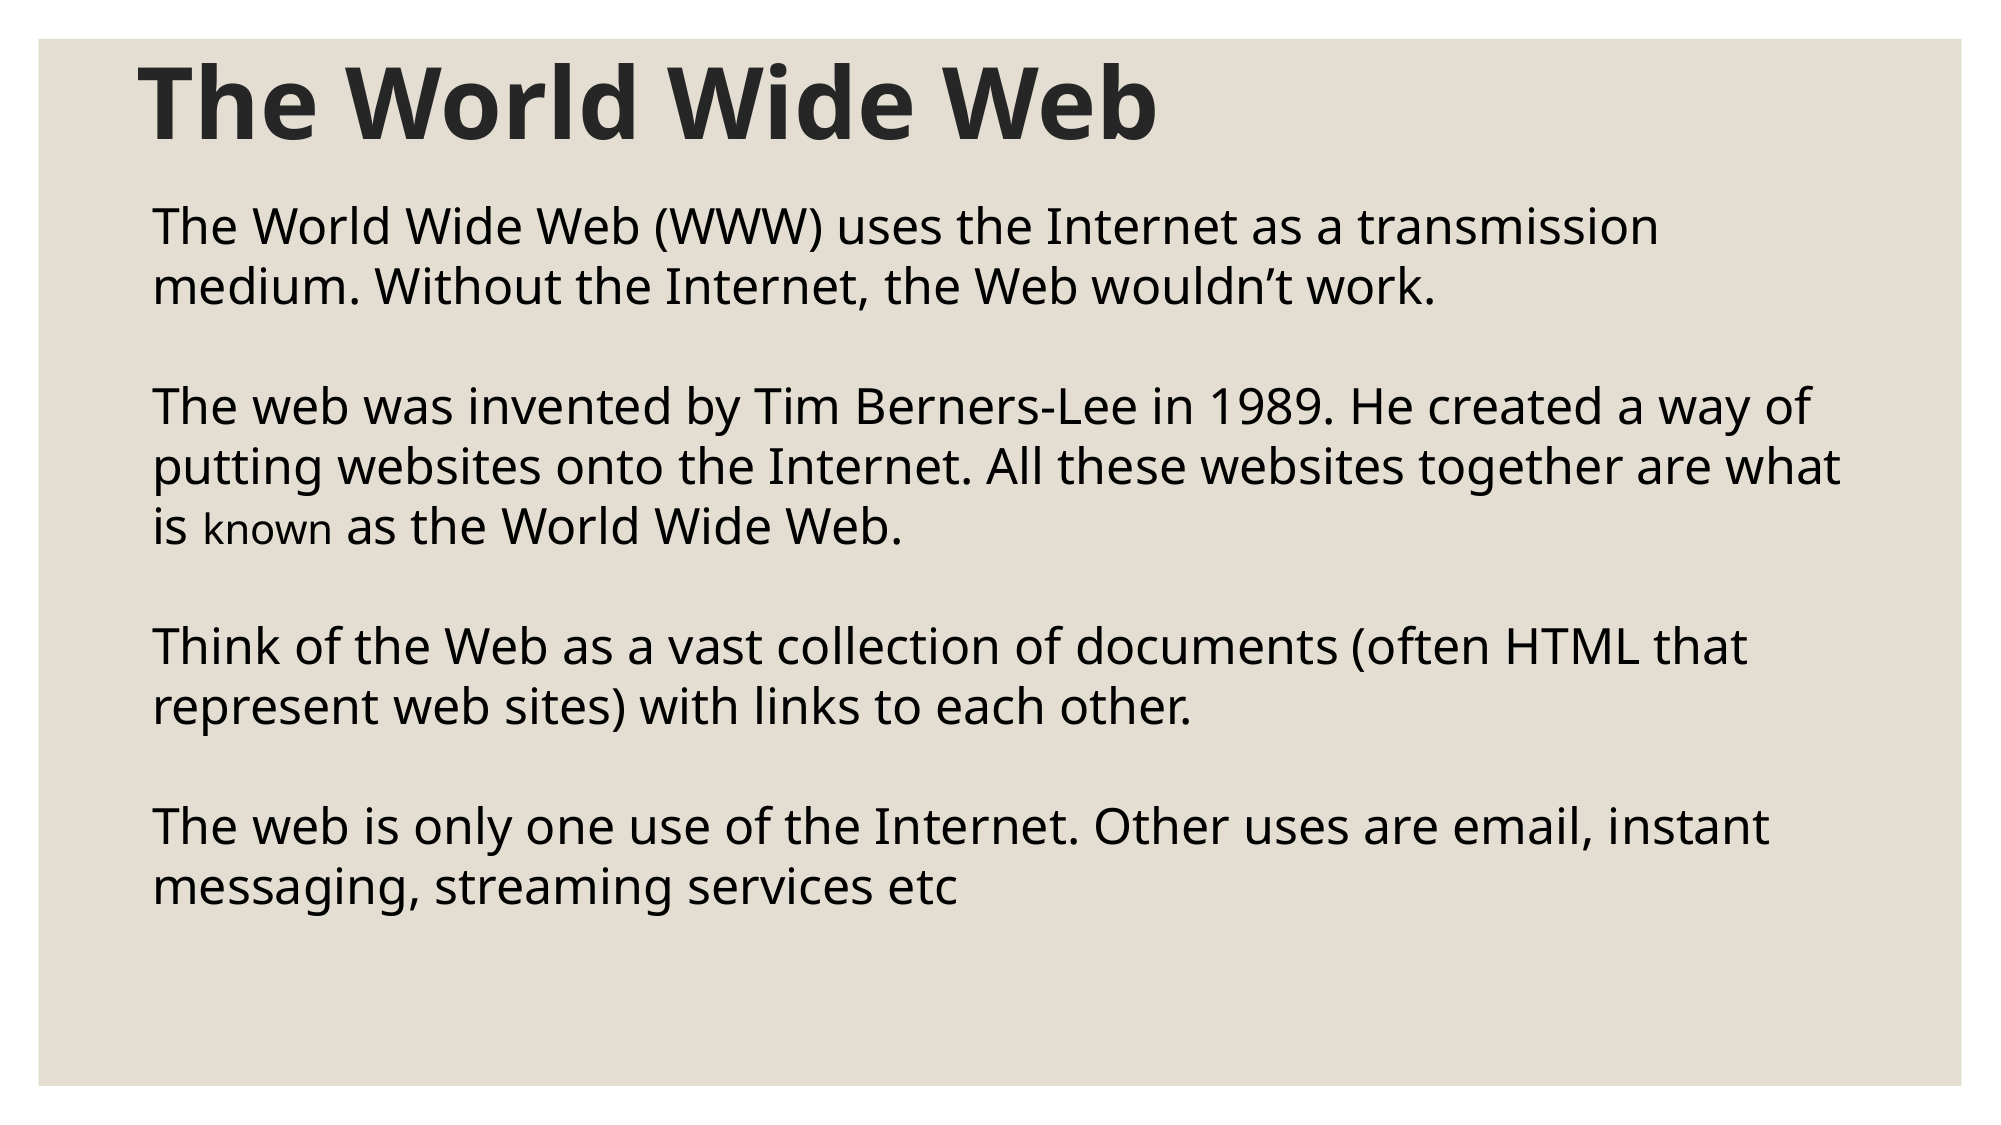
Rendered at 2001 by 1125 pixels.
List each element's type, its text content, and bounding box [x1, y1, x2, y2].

text_box The World Wide Web (WWW) uses the Internet as a transmission medium. Without the Internet, the Web wouldn’t work. The web was invented by Tim Berners-Lee in 1989. He created a way of putting websites onto the Internet. All these websites together are what is known as the World Wide Web. Think of the Web as a vast collection of documents (often HTML that represent web sites) with links to each other. The web is only one use of the Internet. Other uses are email, instant messaging, streaming services etc [137, 449, 1863, 1043]
text_box [137, 377, 1863, 449]
title The World Wide Web [121, 25, 1678, 188]
text_box The World Wide Web (WWW) uses the Internet as a transmission medium. Without the Internet, the Web wouldn’t work. The web was invented by Tim Berners-Lee in 1989. He created a way of putting websites onto the Internet. All these websites together are what is known as the World Wide Web. Think of the Web as a vast collection of documents (often HTML that represent web sites) with links to each other. The web is only one use of the Internet. Other uses are email, instant messaging, streaming services etc [137, 187, 1863, 377]
